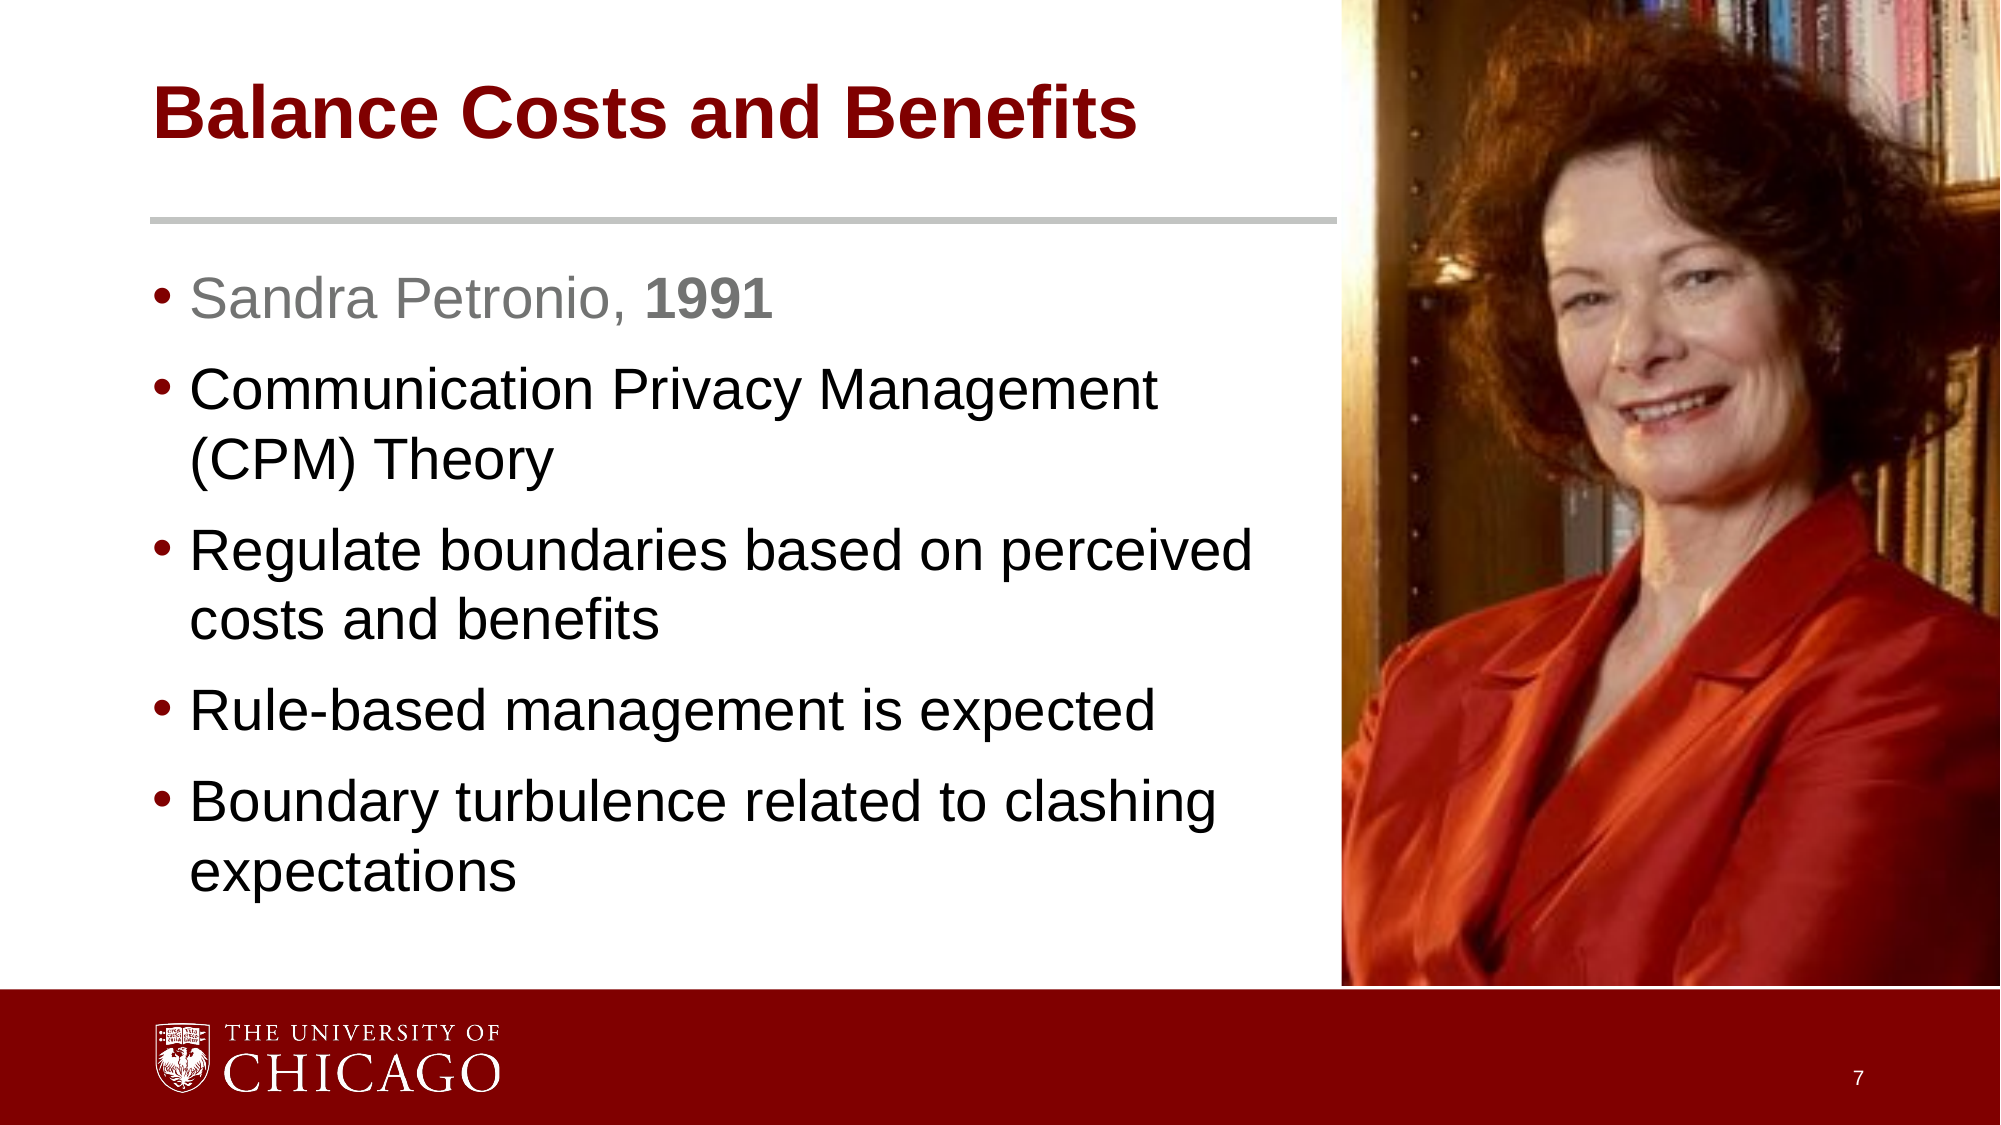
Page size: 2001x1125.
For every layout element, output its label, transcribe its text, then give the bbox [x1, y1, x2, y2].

picture [1341, 0, 2000, 986]
title Balance Costs and Benefits [137, 0, 1203, 218]
slide_number 7 [1412, 1046, 1880, 1107]
list Sandra Petronio, 1991 Communication Privacy Management (CPM) Theory Regulate boundaries based on perceived costs and benefits Rule-based management is expected Boundary turbulence related to clashing expectations [137, 253, 1302, 959]
